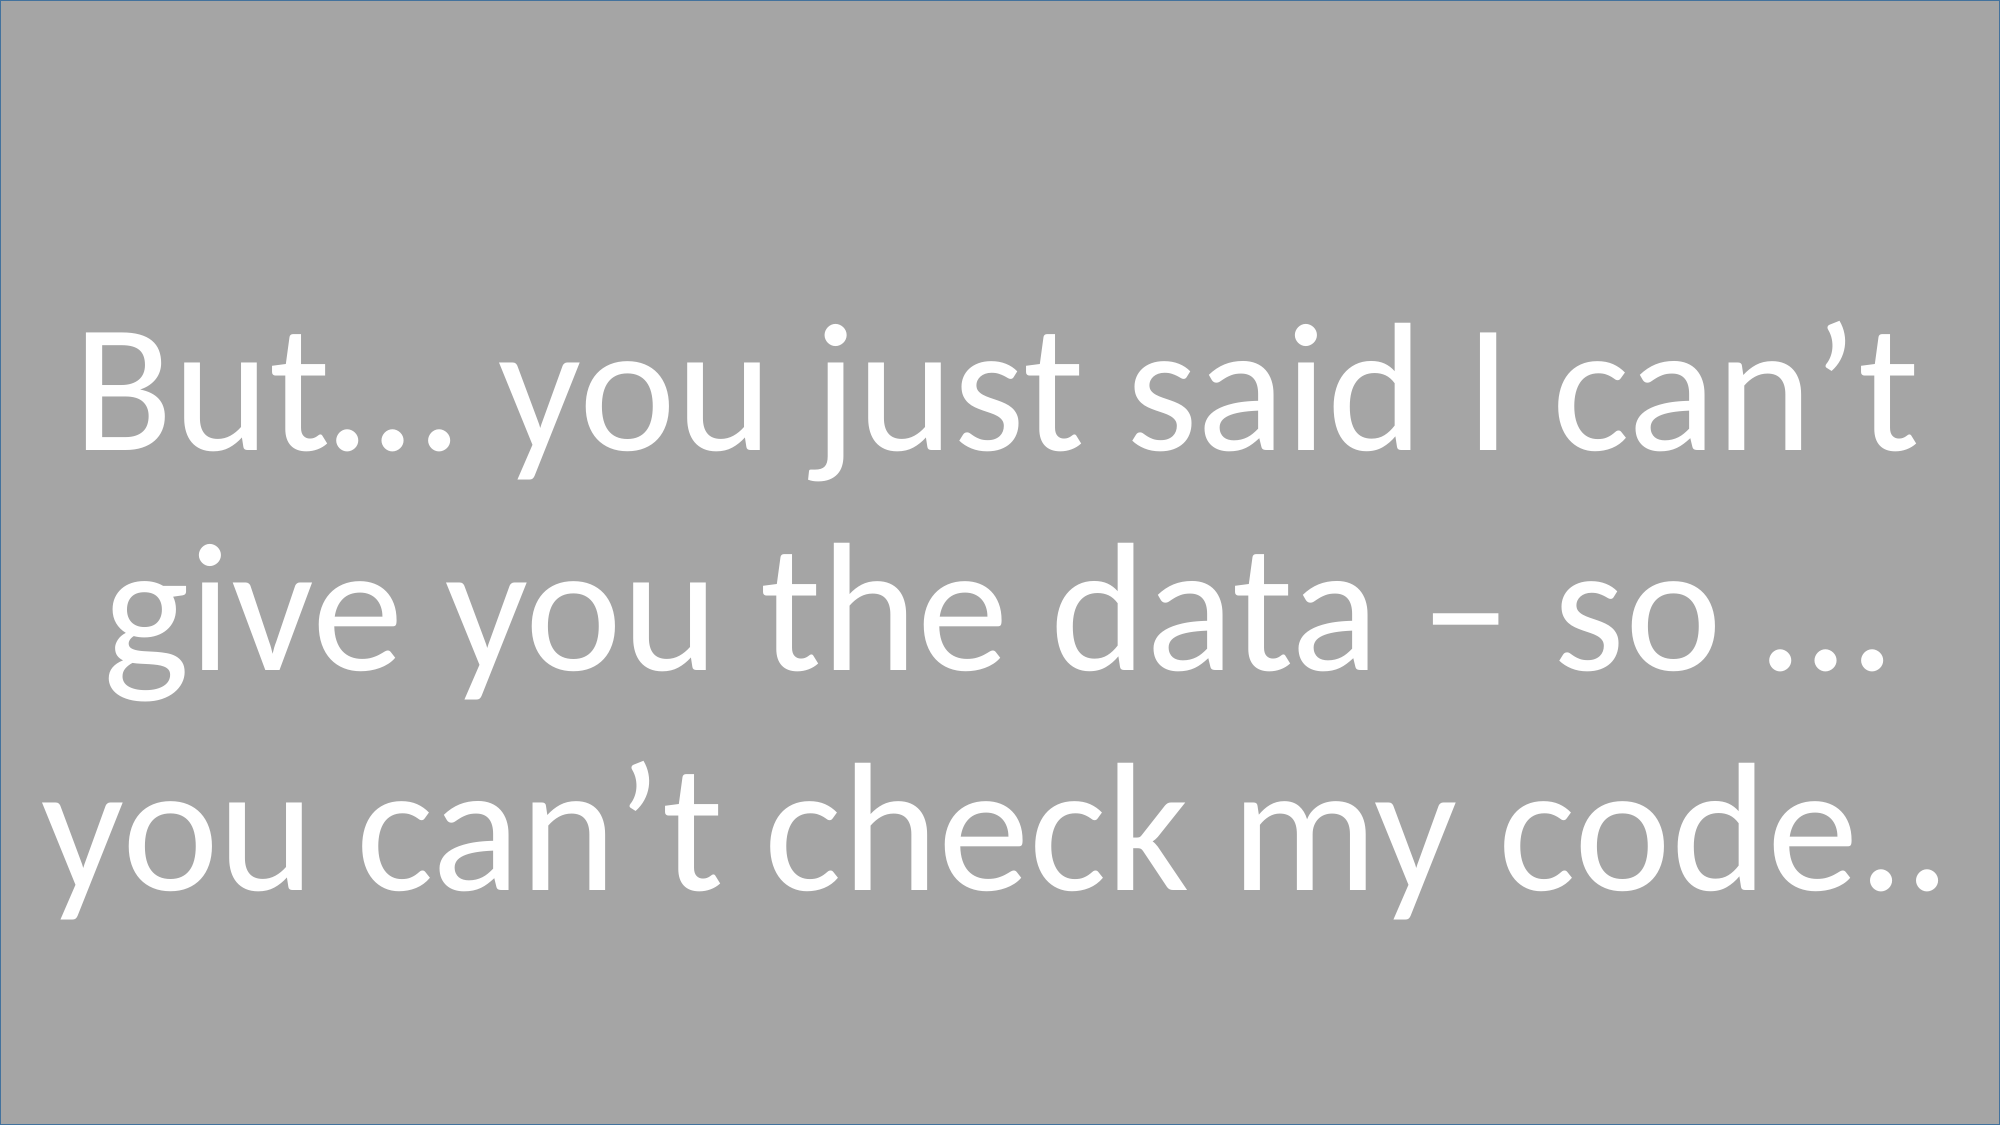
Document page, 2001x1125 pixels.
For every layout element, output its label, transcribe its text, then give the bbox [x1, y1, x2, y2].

text_box [0, 0, 2000, 1125]
text_box But… you just said I can’t give you the data – so … you can’t check my code.. [24, 259, 1971, 935]
